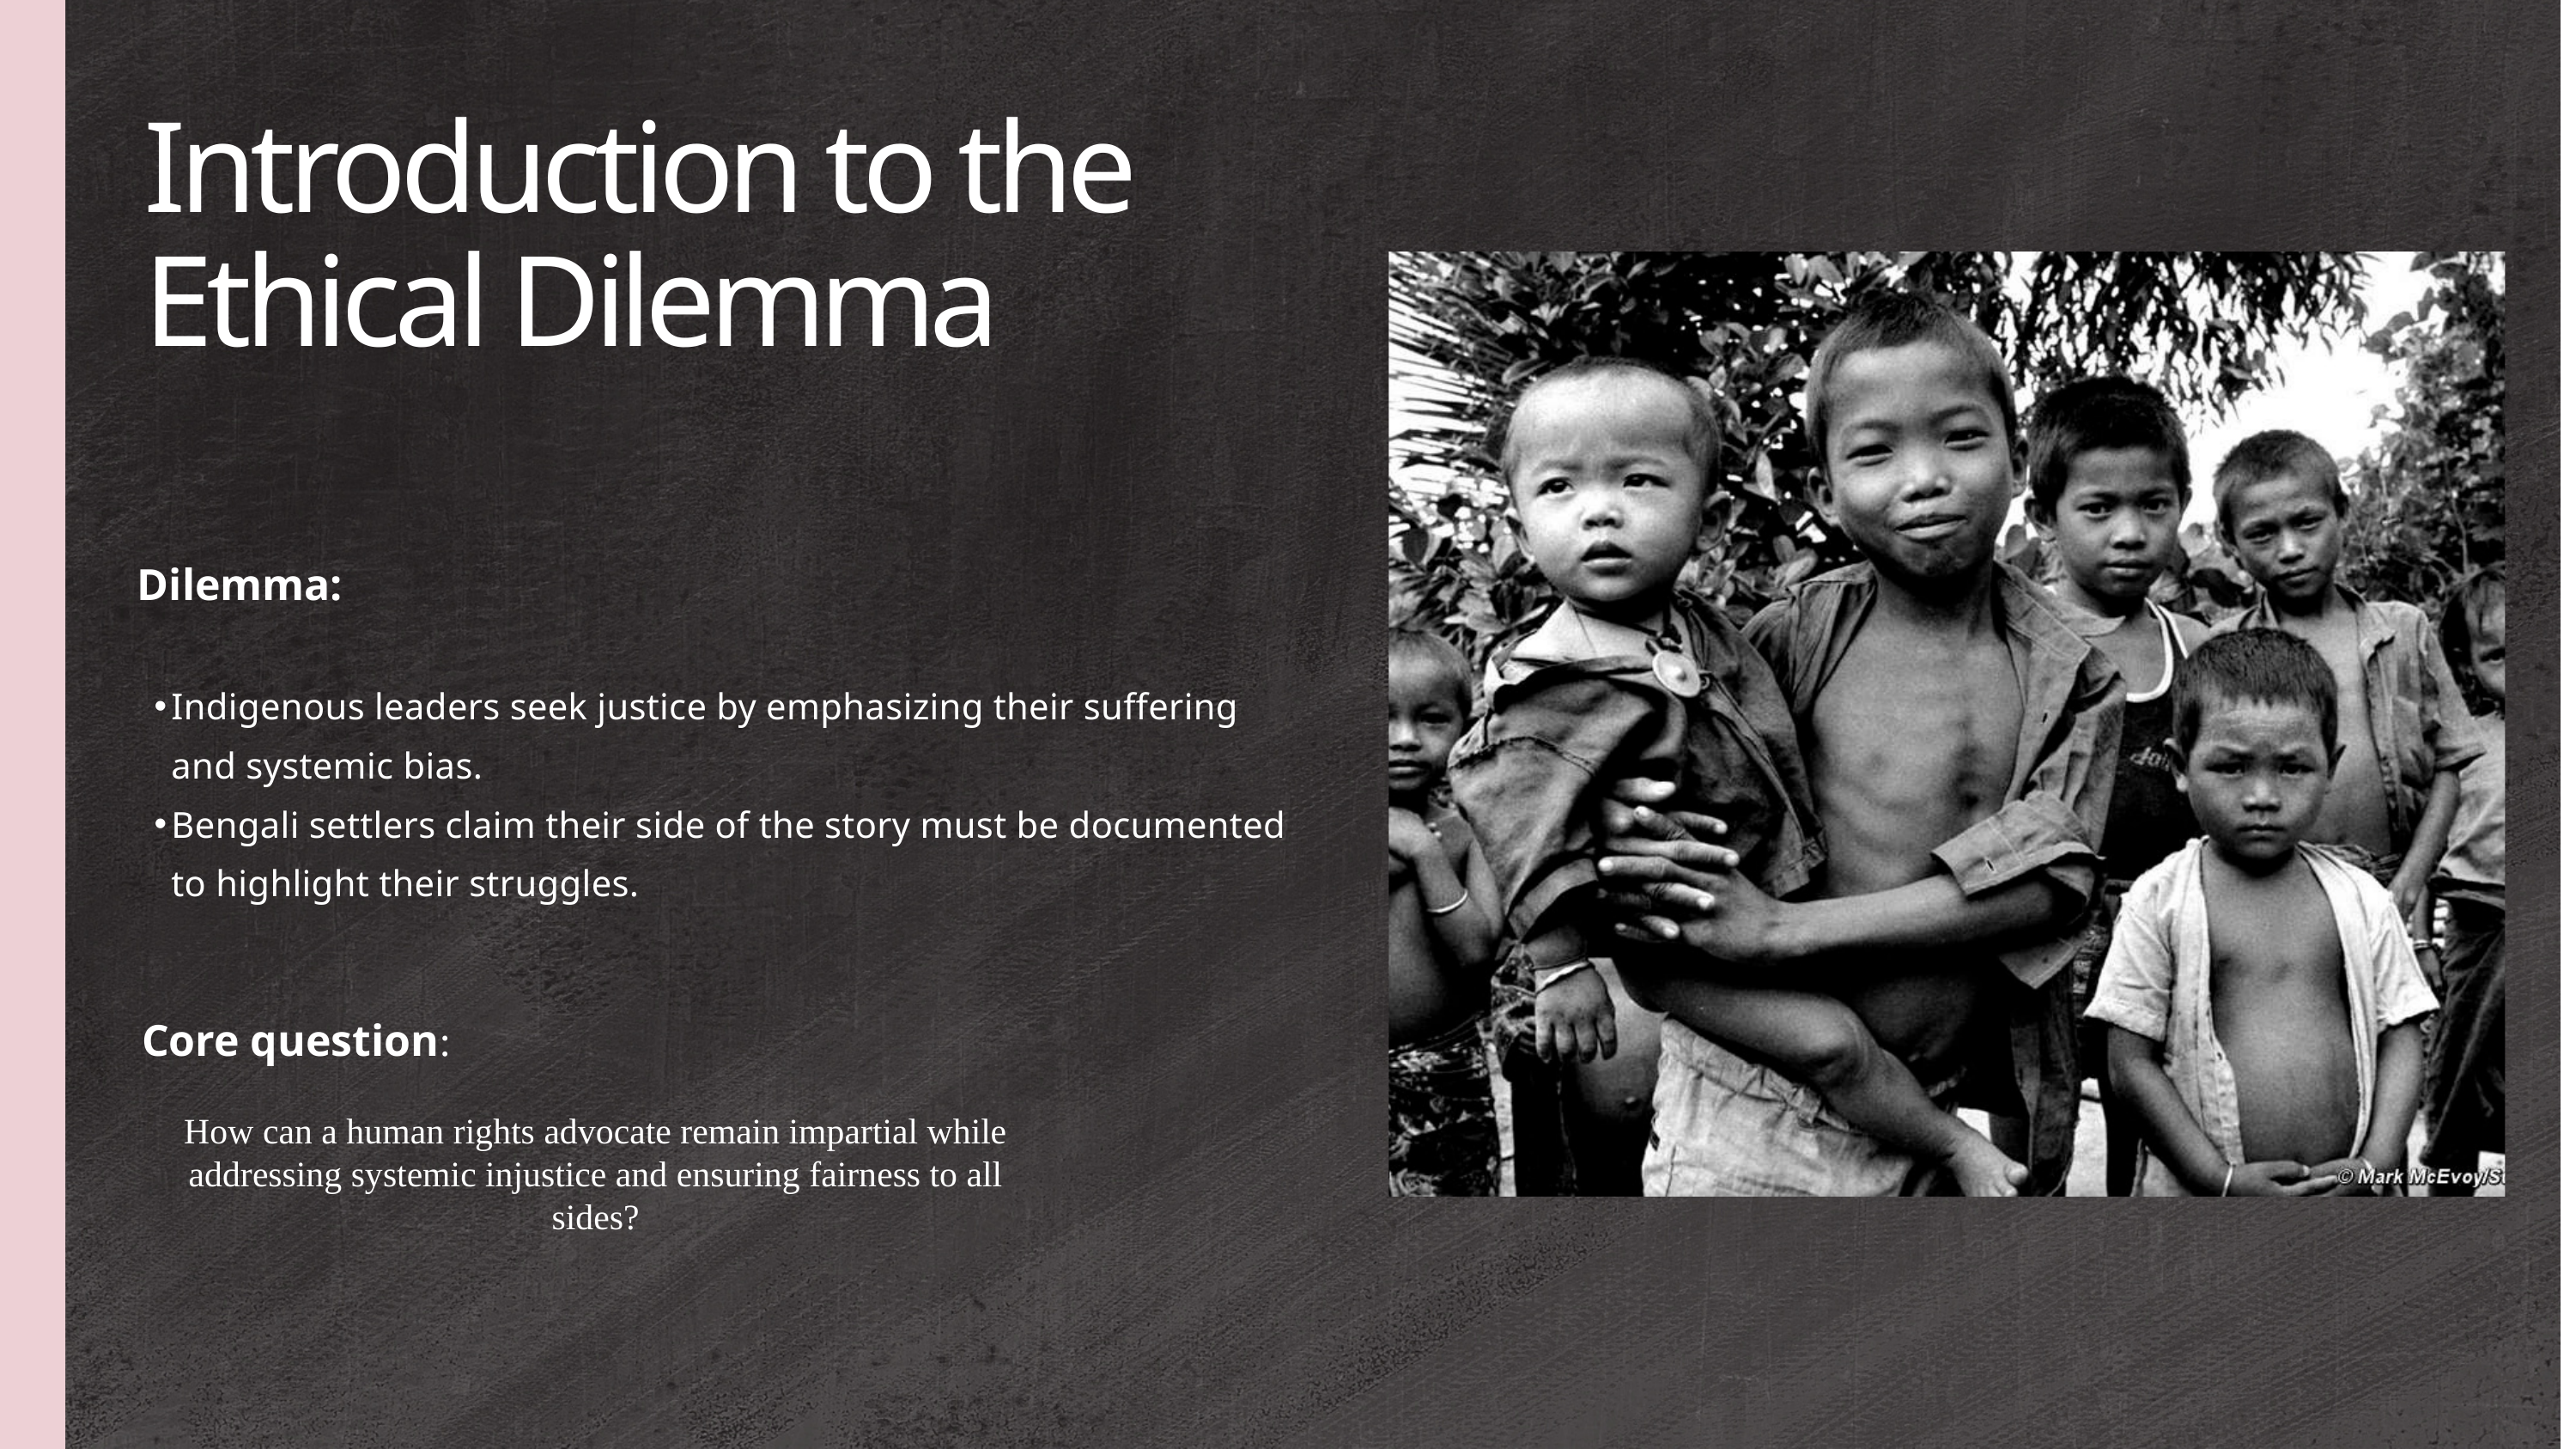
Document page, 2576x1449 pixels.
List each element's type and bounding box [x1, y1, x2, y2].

text_box [0, 0, 2561, 1449]
